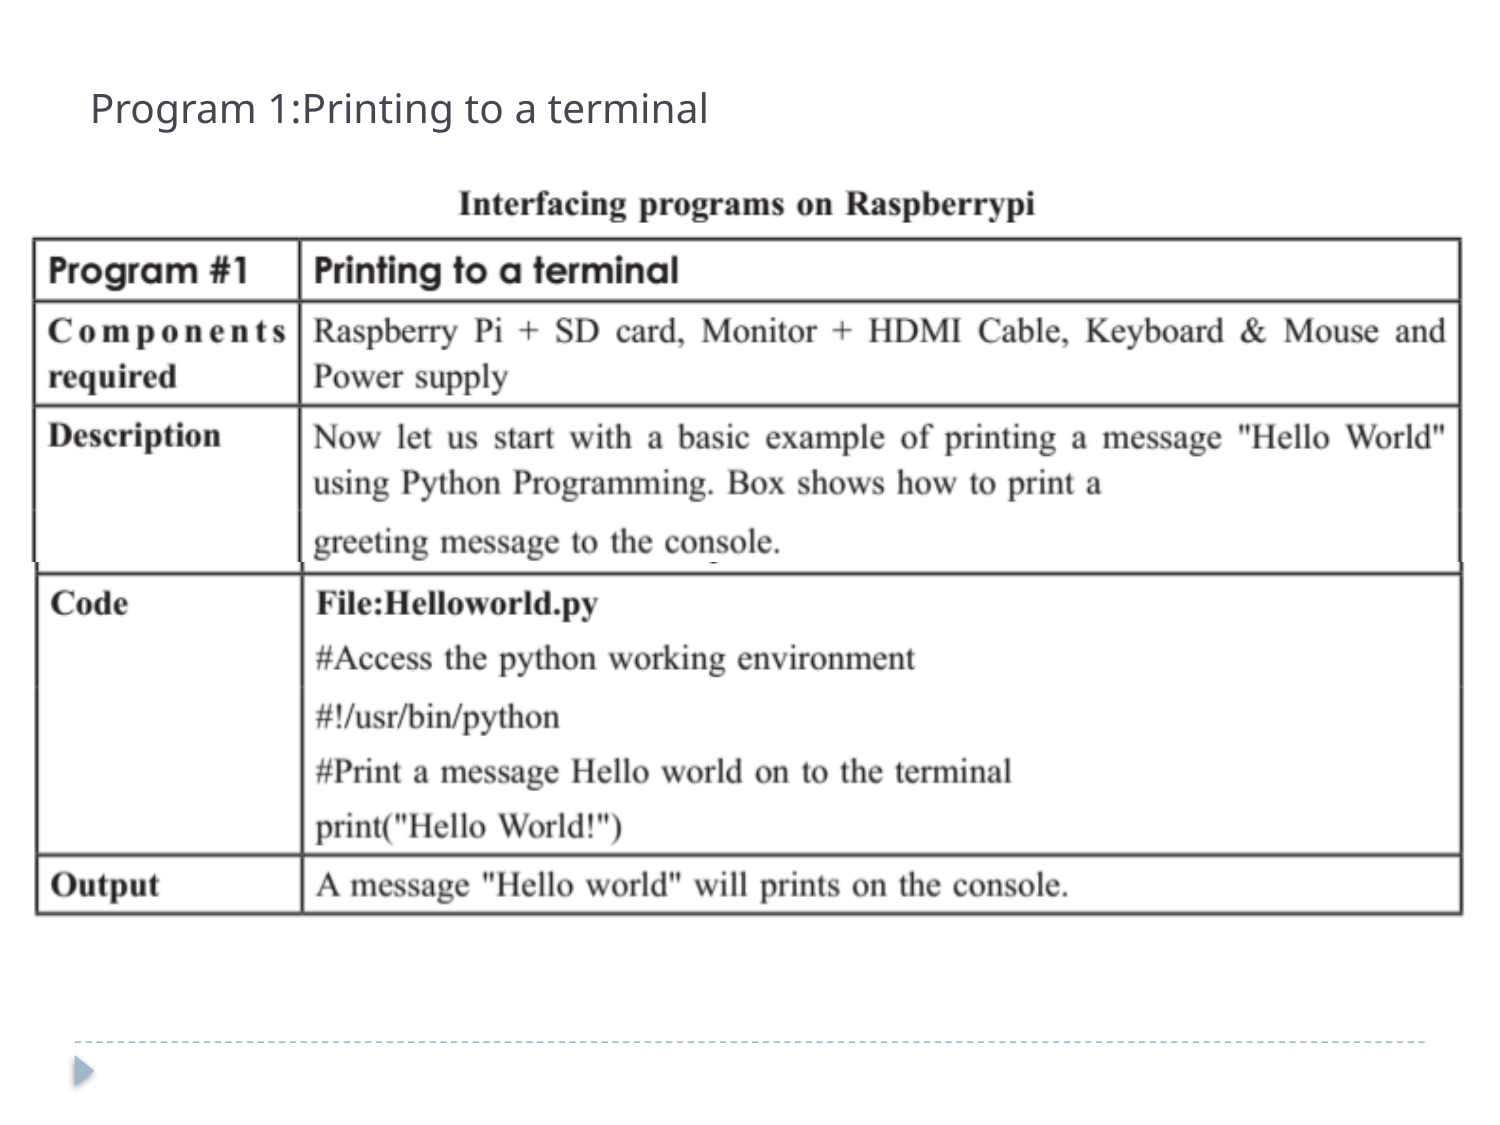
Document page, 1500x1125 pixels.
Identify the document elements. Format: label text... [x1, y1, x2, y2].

title Program 1:Printing to a terminal [75, 24, 1425, 147]
picture [15, 562, 1487, 932]
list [0, 147, 1481, 563]
